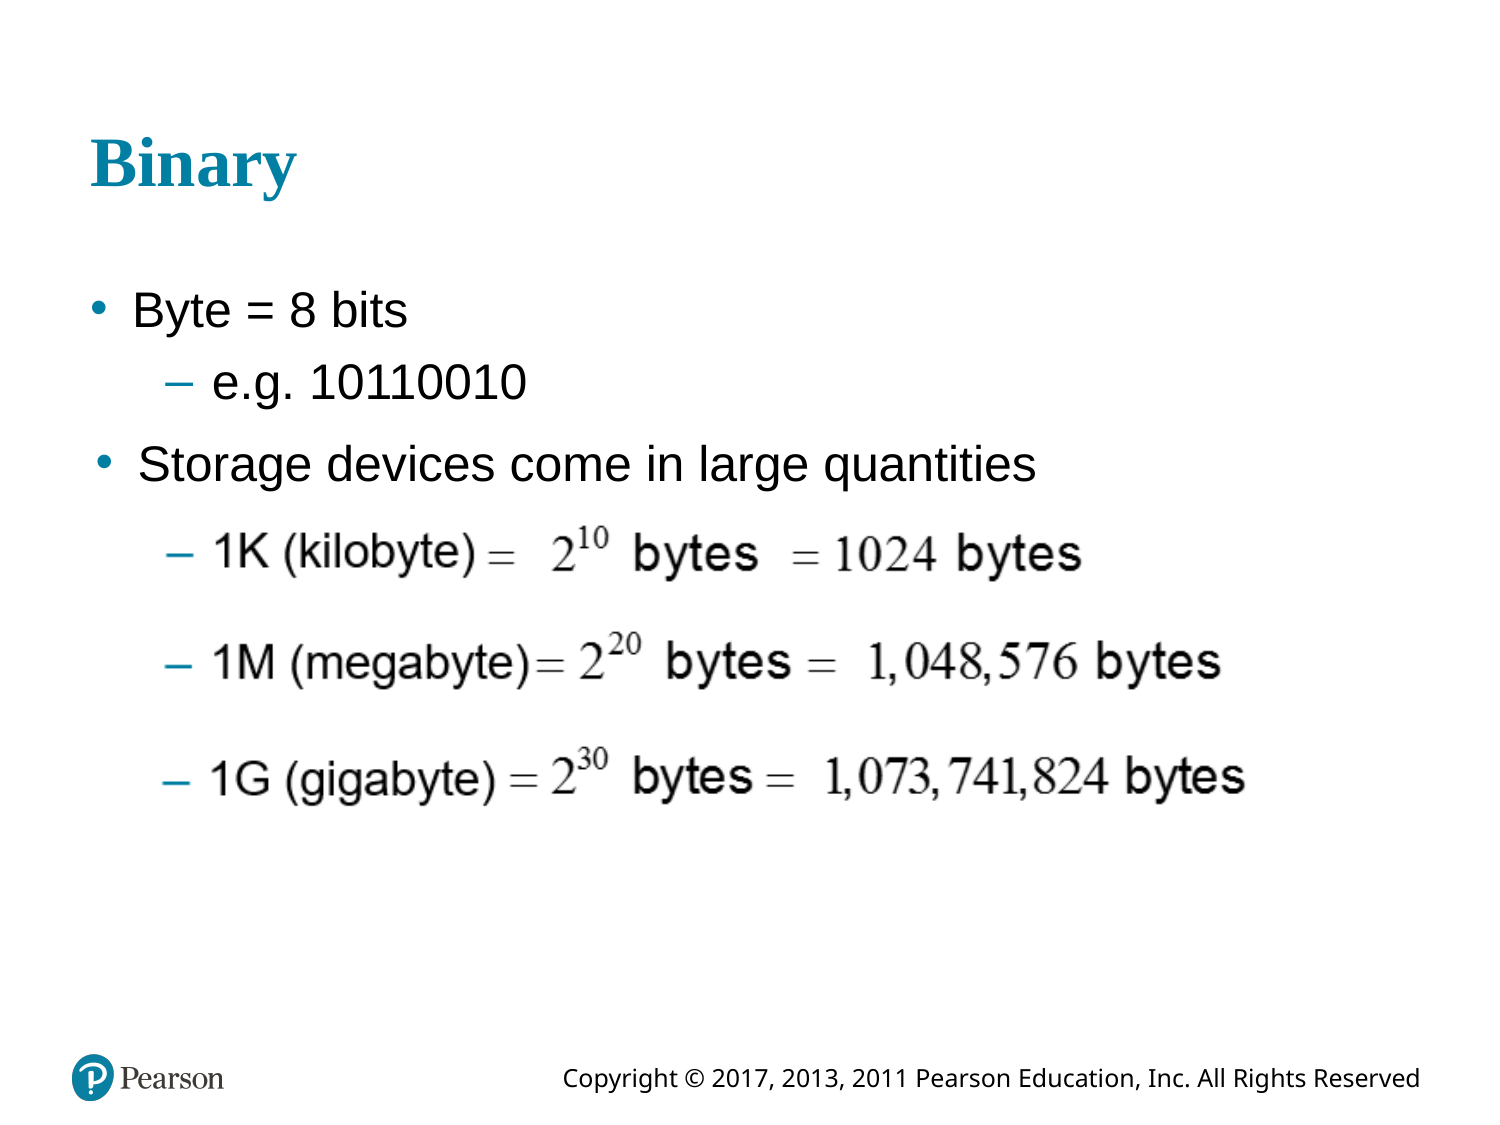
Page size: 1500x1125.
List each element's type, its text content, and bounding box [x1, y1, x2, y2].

list Storage devices come in large quantities [80, 416, 1431, 516]
title Binary [75, 35, 1425, 216]
picture [80, 1063, 106, 1088]
picture [150, 514, 1107, 600]
picture [72, 1087, 83, 1101]
picture [72, 1054, 88, 1070]
picture [98, 1054, 224, 1101]
picture [143, 735, 1267, 827]
picture [150, 620, 1241, 714]
list Byte = 8 bits e.g. 10110010 [75, 262, 1425, 414]
